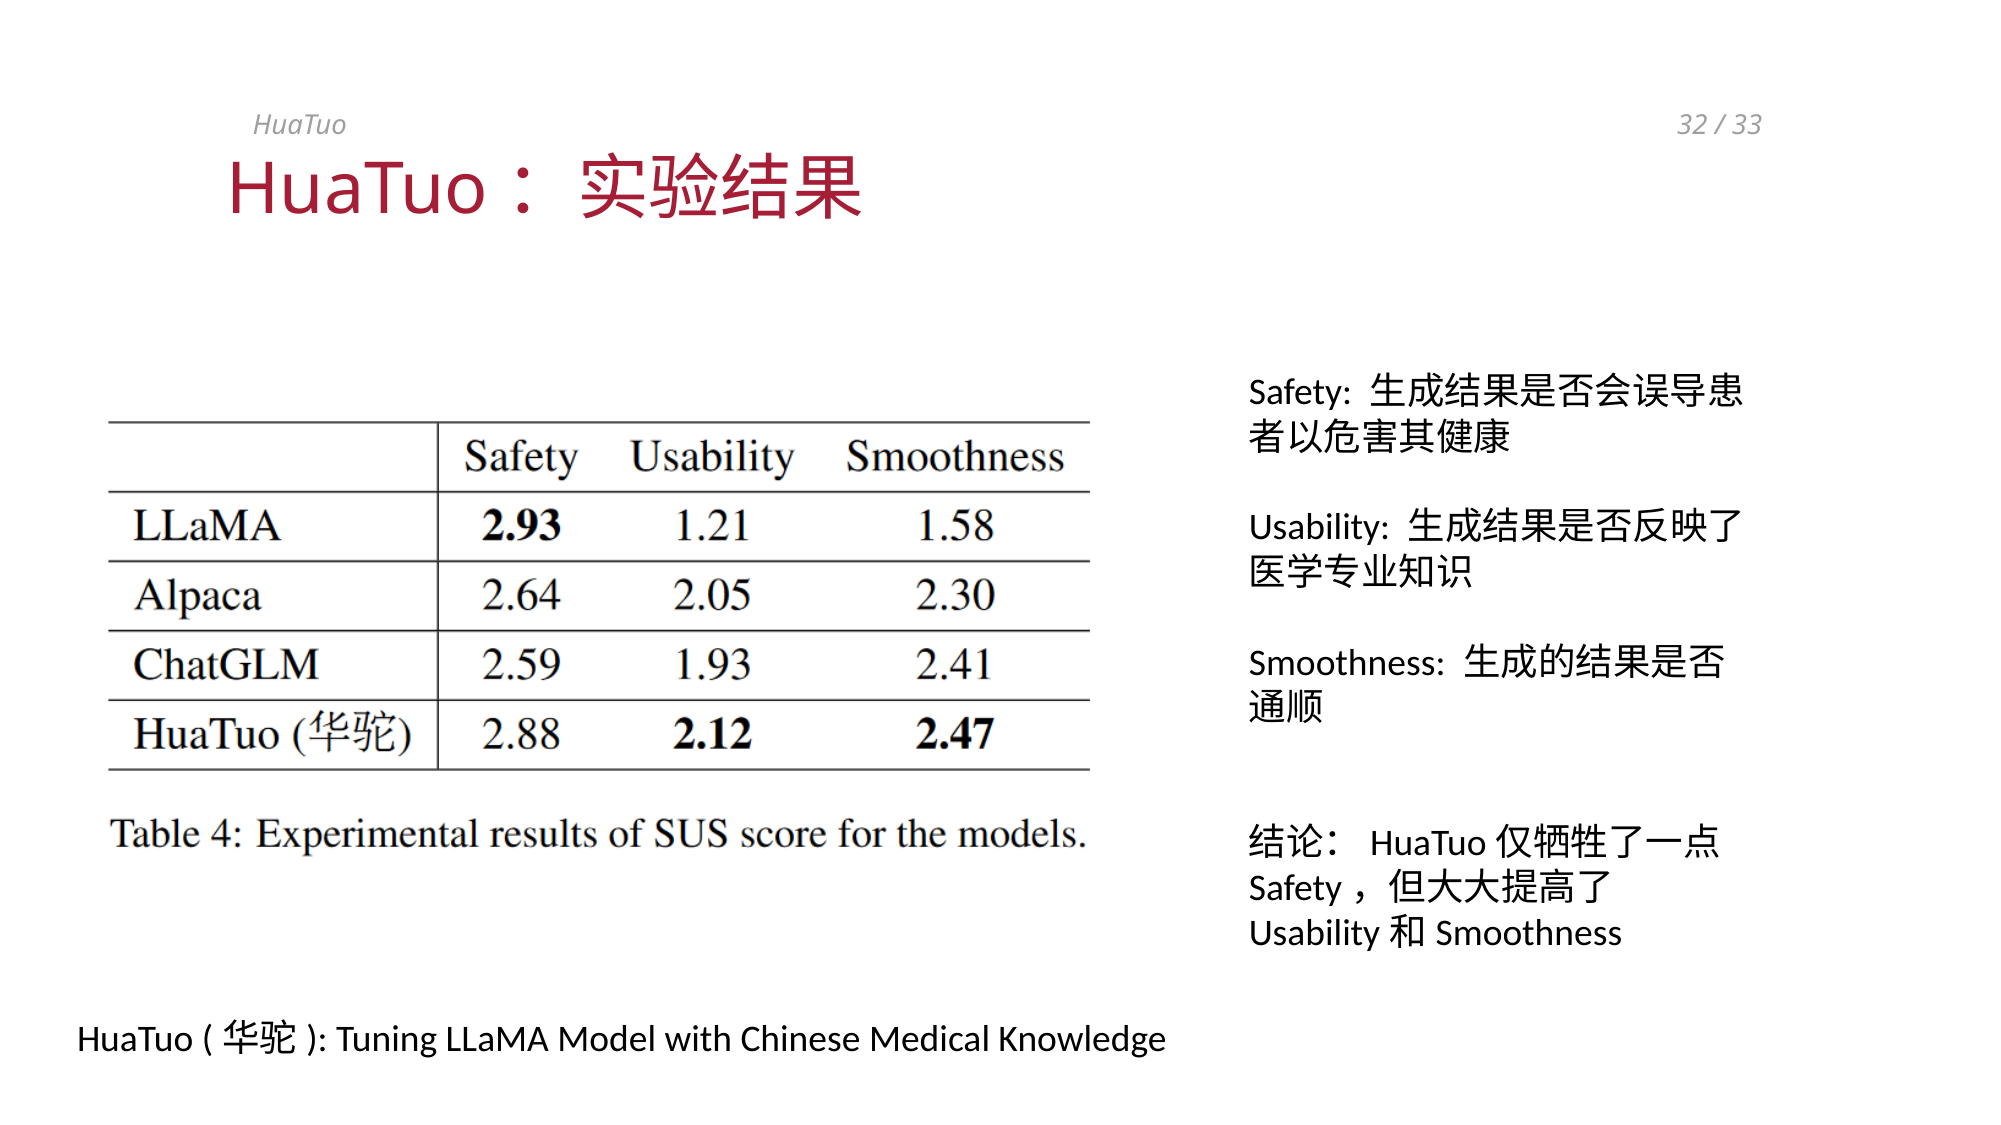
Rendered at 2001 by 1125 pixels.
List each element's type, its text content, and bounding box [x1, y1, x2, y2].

text_box Safety: 生成结果是否会误导患者以危害其健康 Usability: 生成结果是否反映了医学专业知识 Smoothness: 生成的结果是否通顺 结论：HuaTuo仅牺牲了一点Safety，但大大提高了Usability和Smoothness [1233, 360, 1767, 960]
text_box HuaTuo (华驼): Tuning LLaMA Model with Chinese Medical Knowledge [62, 1007, 1892, 1067]
picture [62, 392, 1177, 869]
text_box HuaTuo：实验结果 [211, 166, 1743, 235]
text_box 32 / 33 [1585, 111, 1777, 147]
text_box HuaTuo [237, 111, 713, 147]
